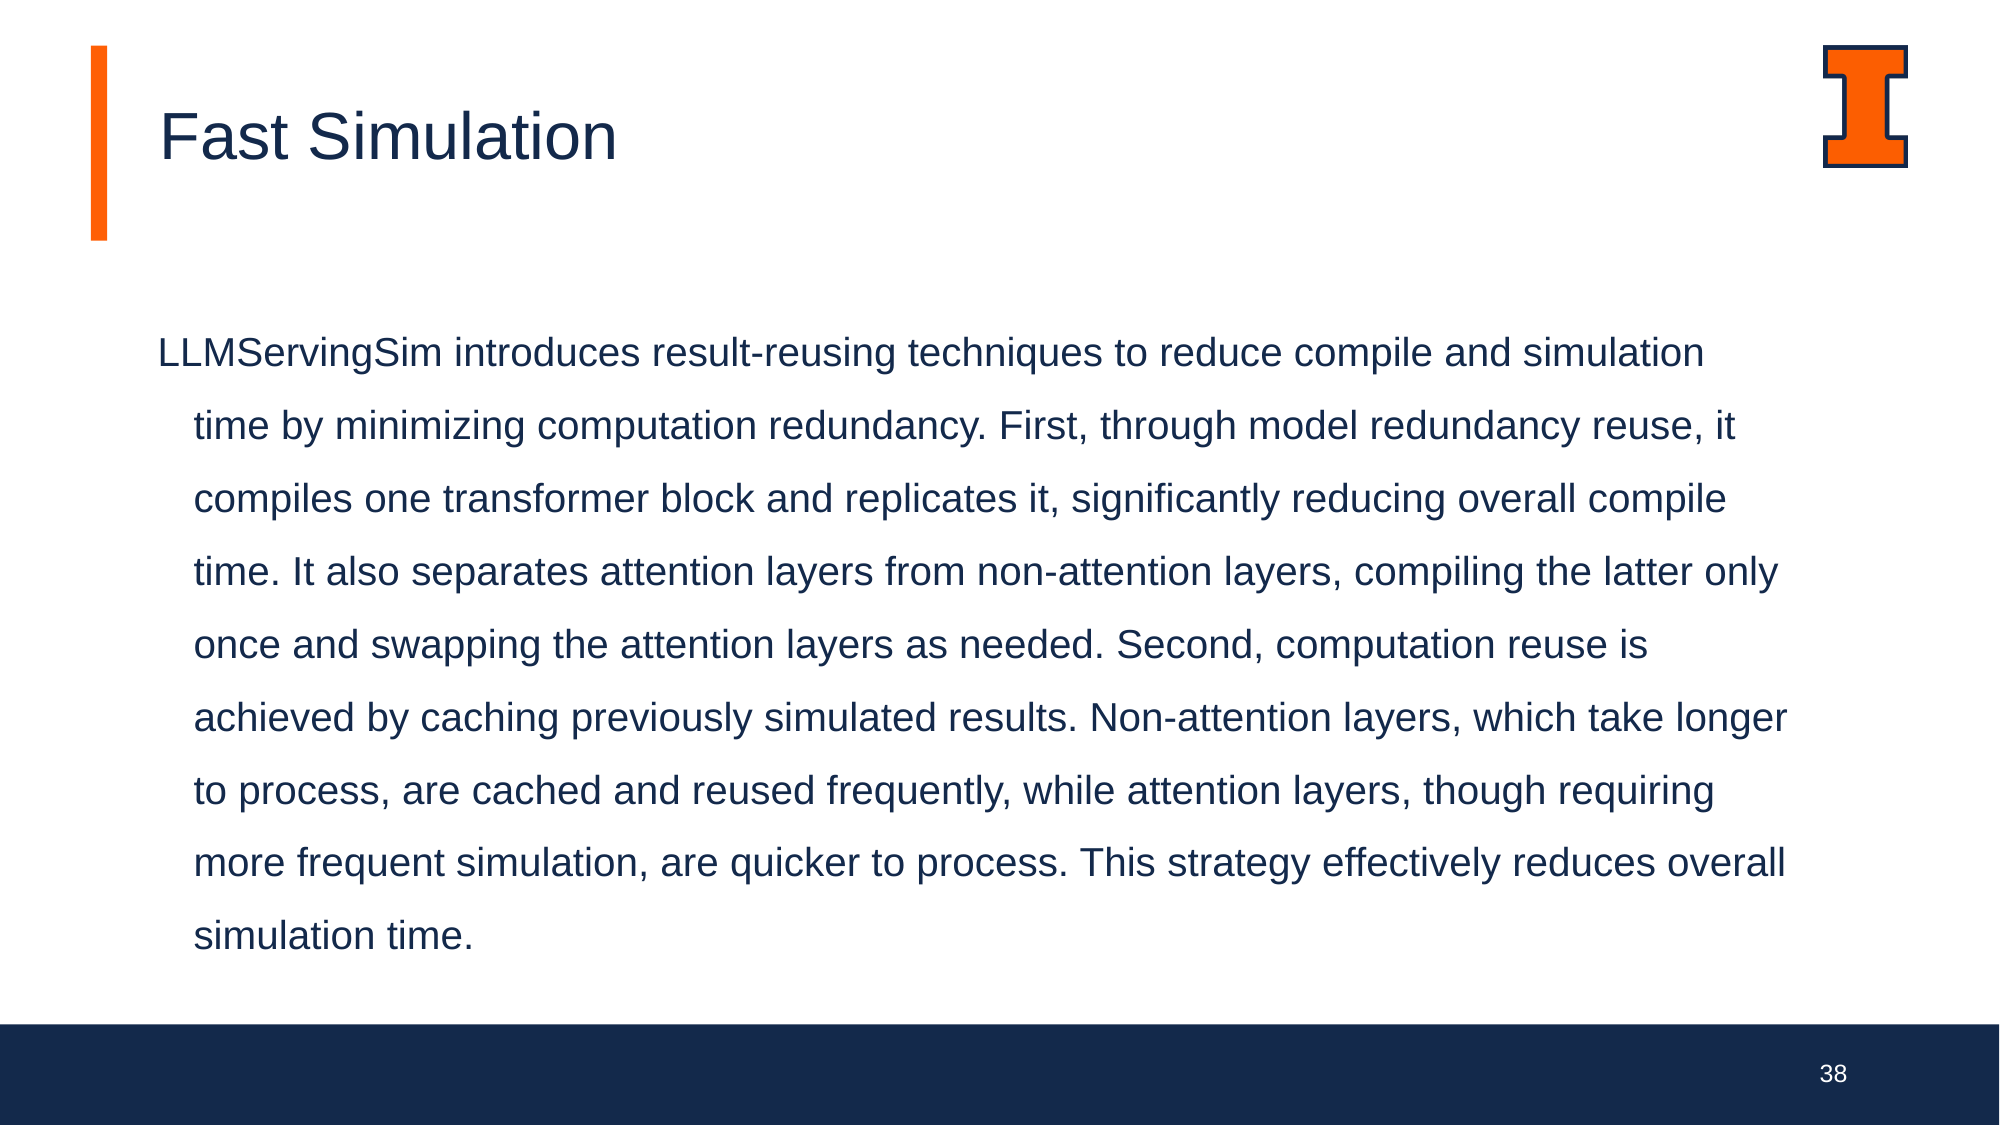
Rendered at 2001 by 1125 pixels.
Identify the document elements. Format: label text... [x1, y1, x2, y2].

list LLMServingSim introduces result-reusing techniques to reduce compile and simulation time by minimizing computation redundancy. First, through model redundancy reuse, it compiles one transformer block and replicates it, significantly reducing overall compile time. It also separates attention layers from non-attention layers, compiling the latter only once and swapping the attention layers as needed. Second, computation reuse is achieved by caching previously simulated results. Non-attention layers, which take longer to process, are cached and reused frequently, while attention layers, though requiring more frequent simulation, are quicker to process. This strategy effectively reduces overall simulation time. [107, 294, 1809, 971]
slide_number 38 [1412, 1042, 1863, 1103]
picture [1823, 45, 1908, 168]
list Fast Simulation [107, 45, 1809, 241]
